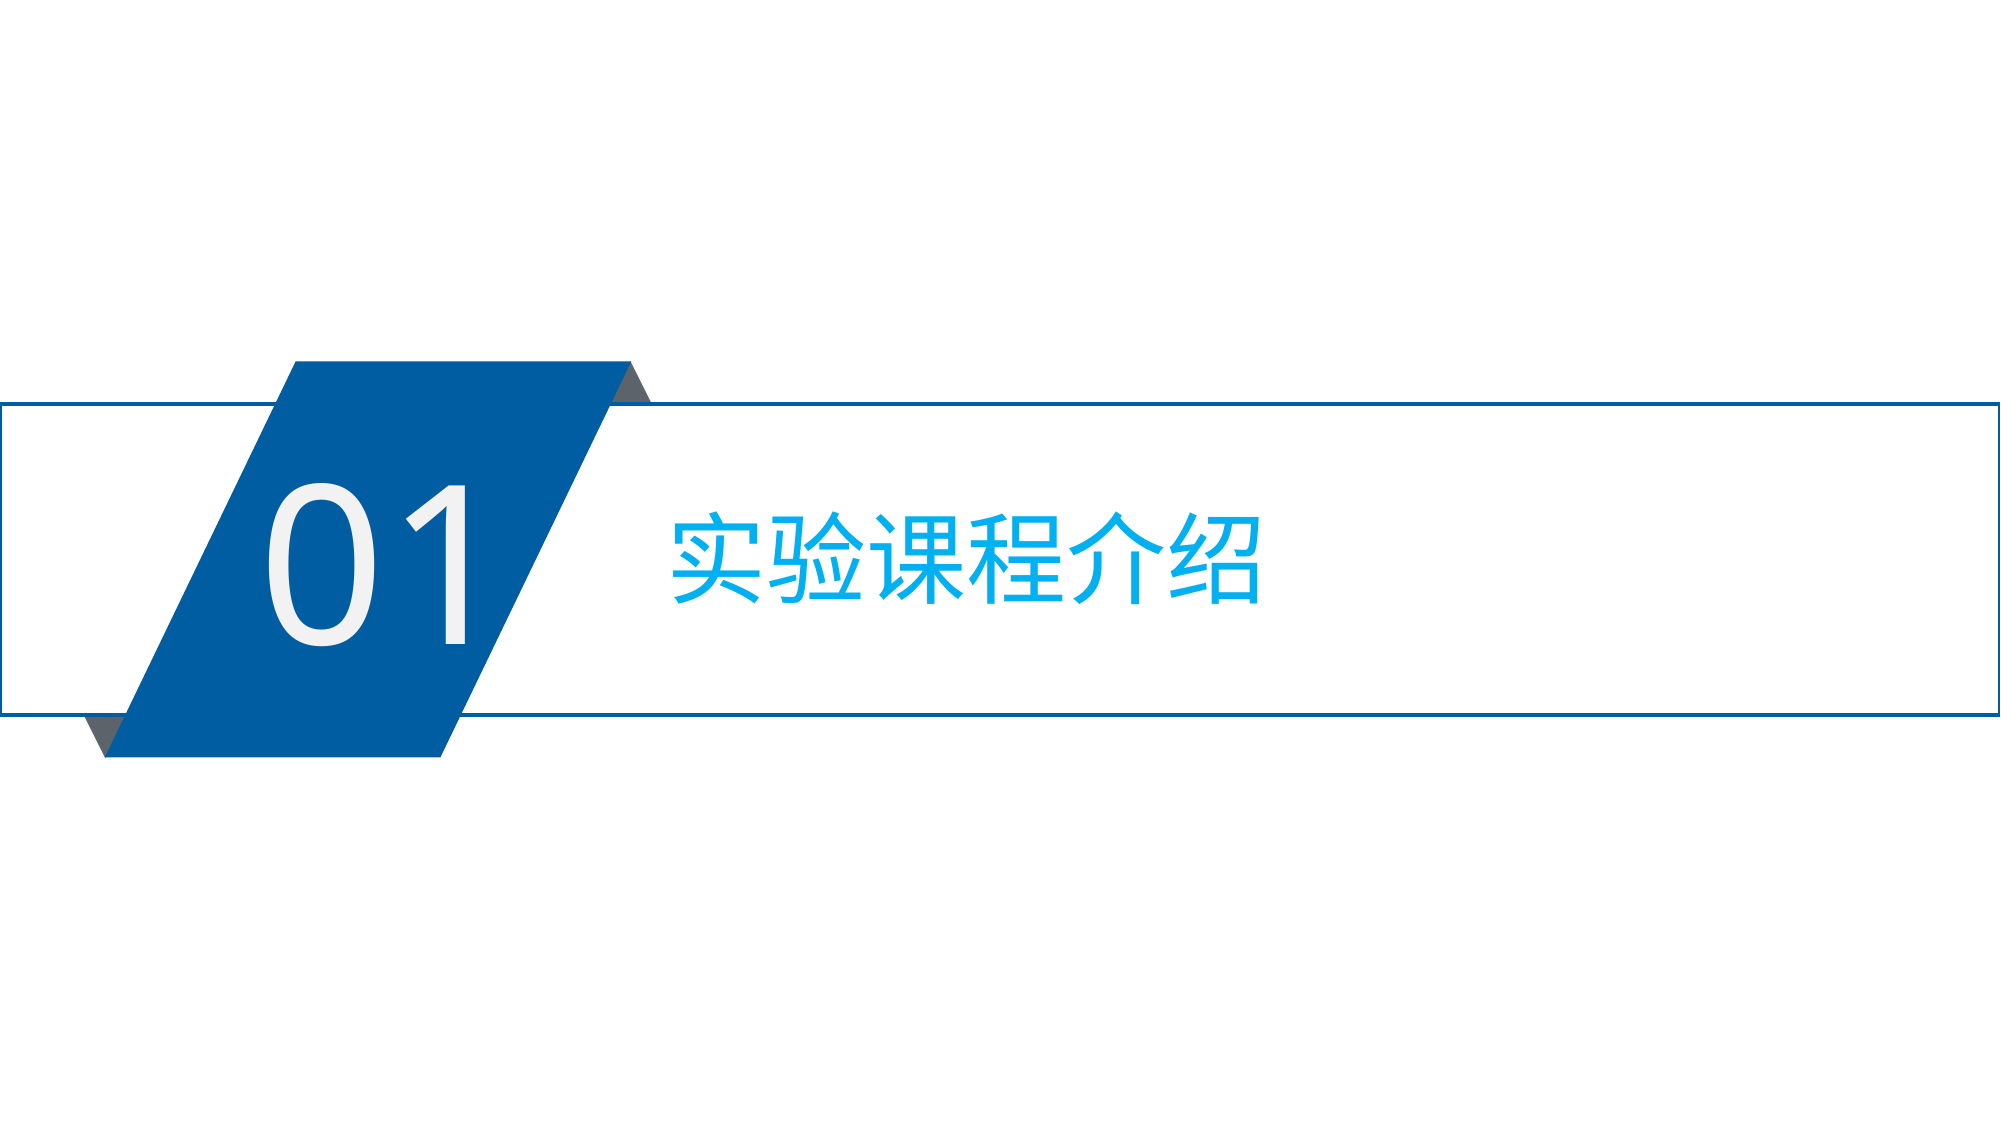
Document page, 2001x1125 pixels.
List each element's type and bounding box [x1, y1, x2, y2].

text_box [0, 361, 2000, 759]
